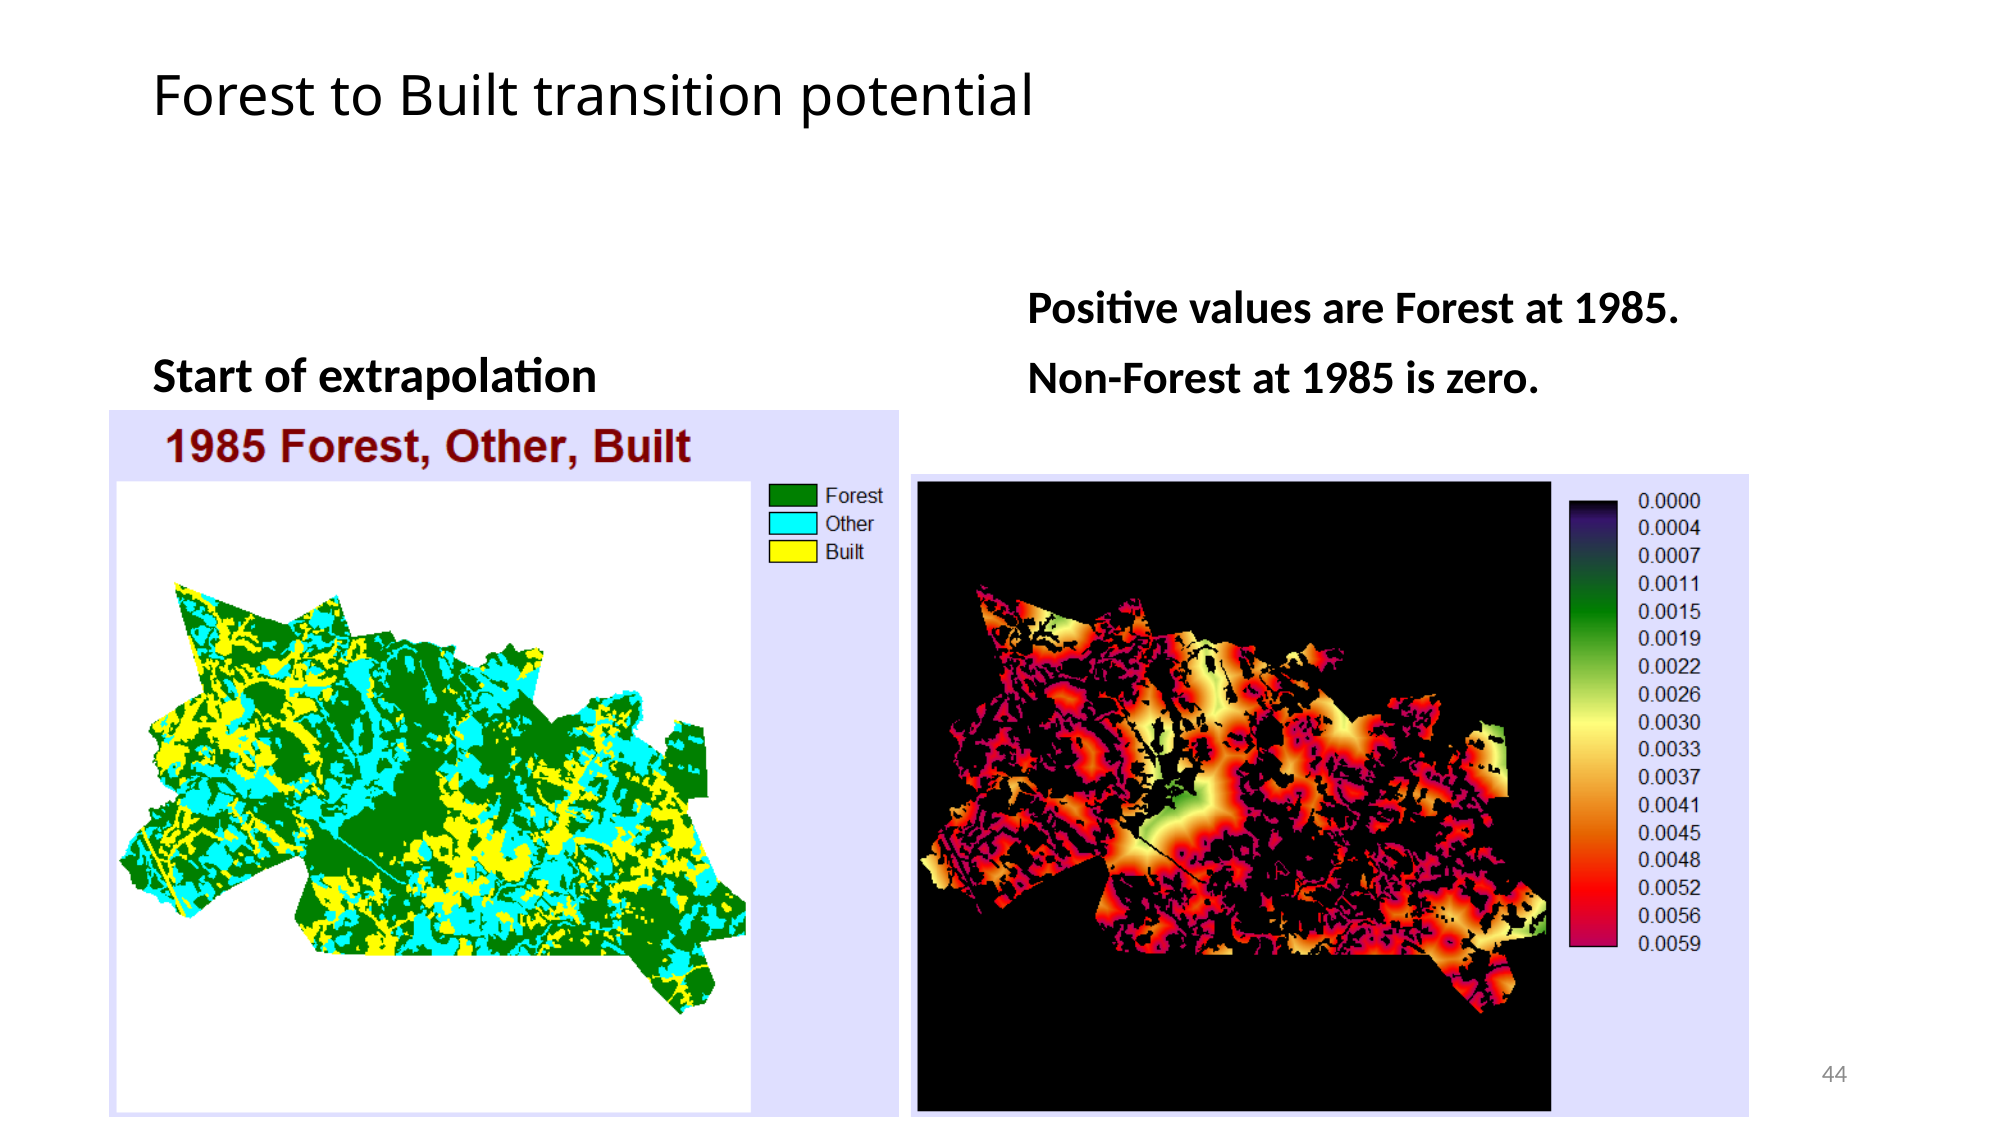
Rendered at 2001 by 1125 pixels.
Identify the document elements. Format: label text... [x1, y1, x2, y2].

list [910, 474, 1749, 1117]
title Forest to Built transition potential [137, 59, 1863, 136]
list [109, 410, 899, 1117]
slide_number 44 [1749, 1042, 1863, 1103]
list Positive values are Forest at 1985. Non-Forest at 1985 is zero. [1012, 275, 1863, 411]
list Start of extrapolation [137, 275, 984, 411]
